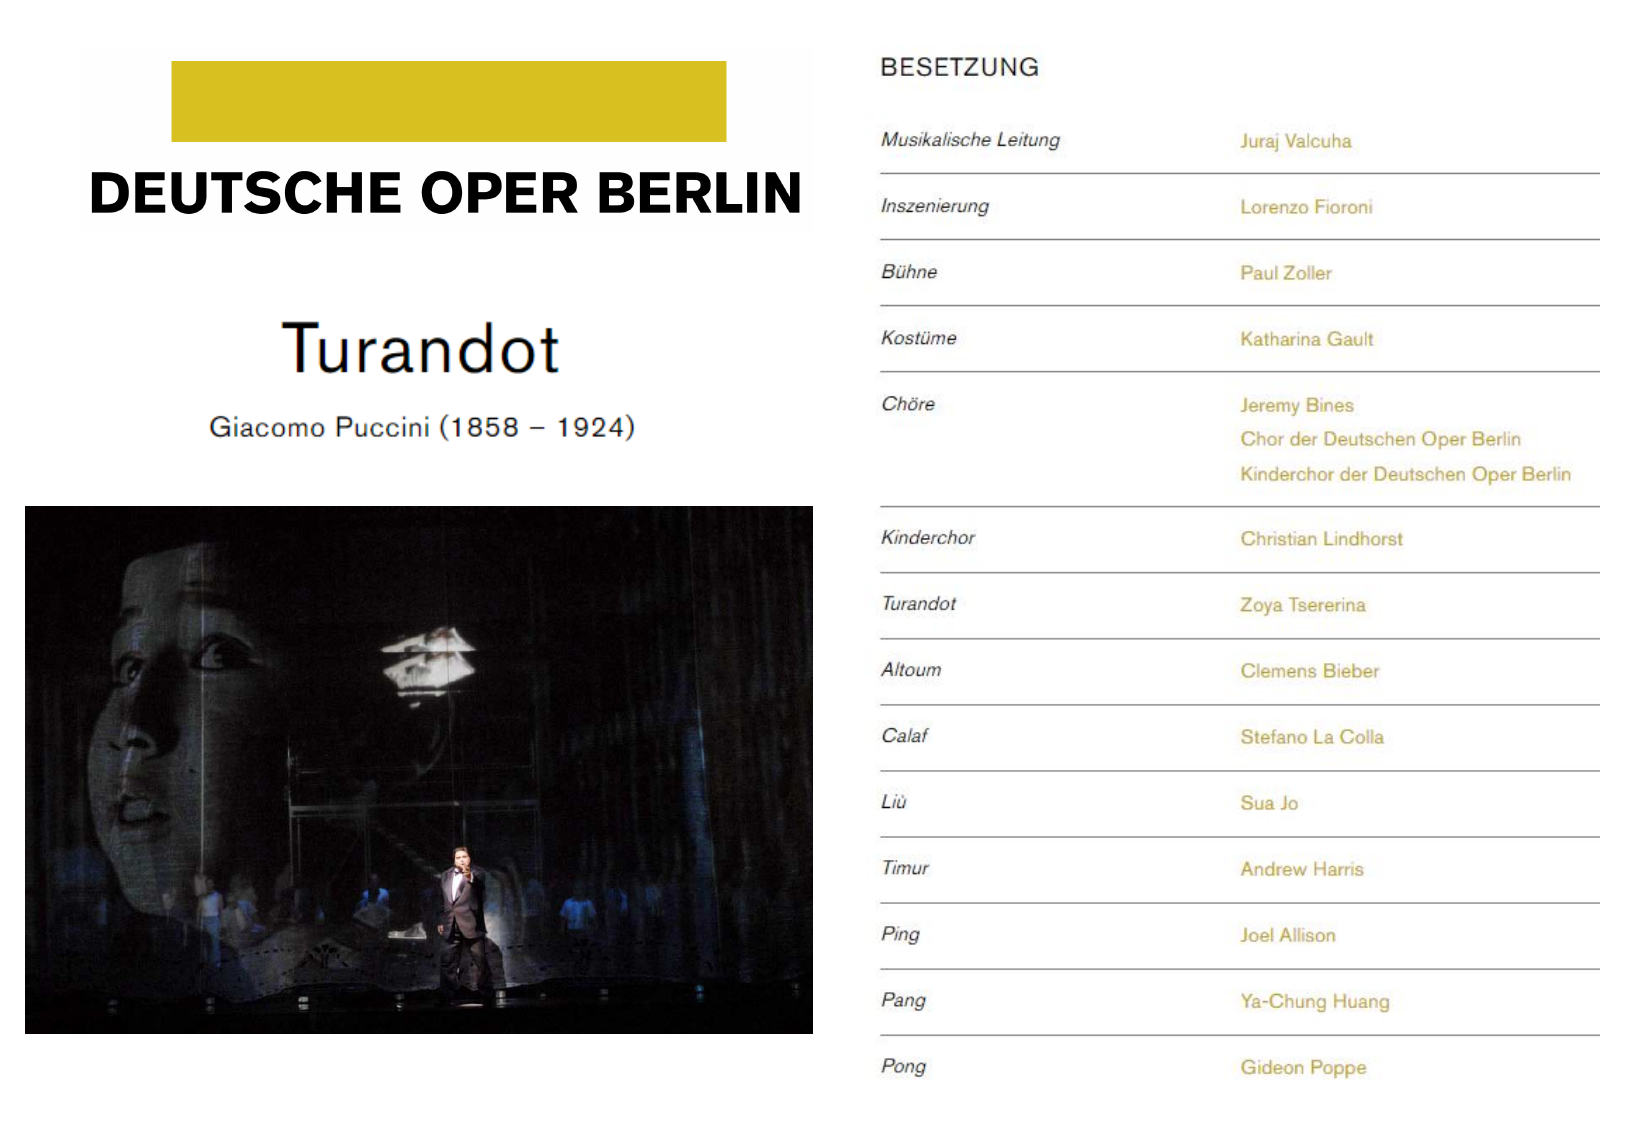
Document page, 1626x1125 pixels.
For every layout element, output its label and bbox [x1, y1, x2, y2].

picture [25, 506, 813, 1034]
picture [865, 45, 1600, 1098]
picture [161, 297, 676, 473]
picture [78, 45, 813, 231]
